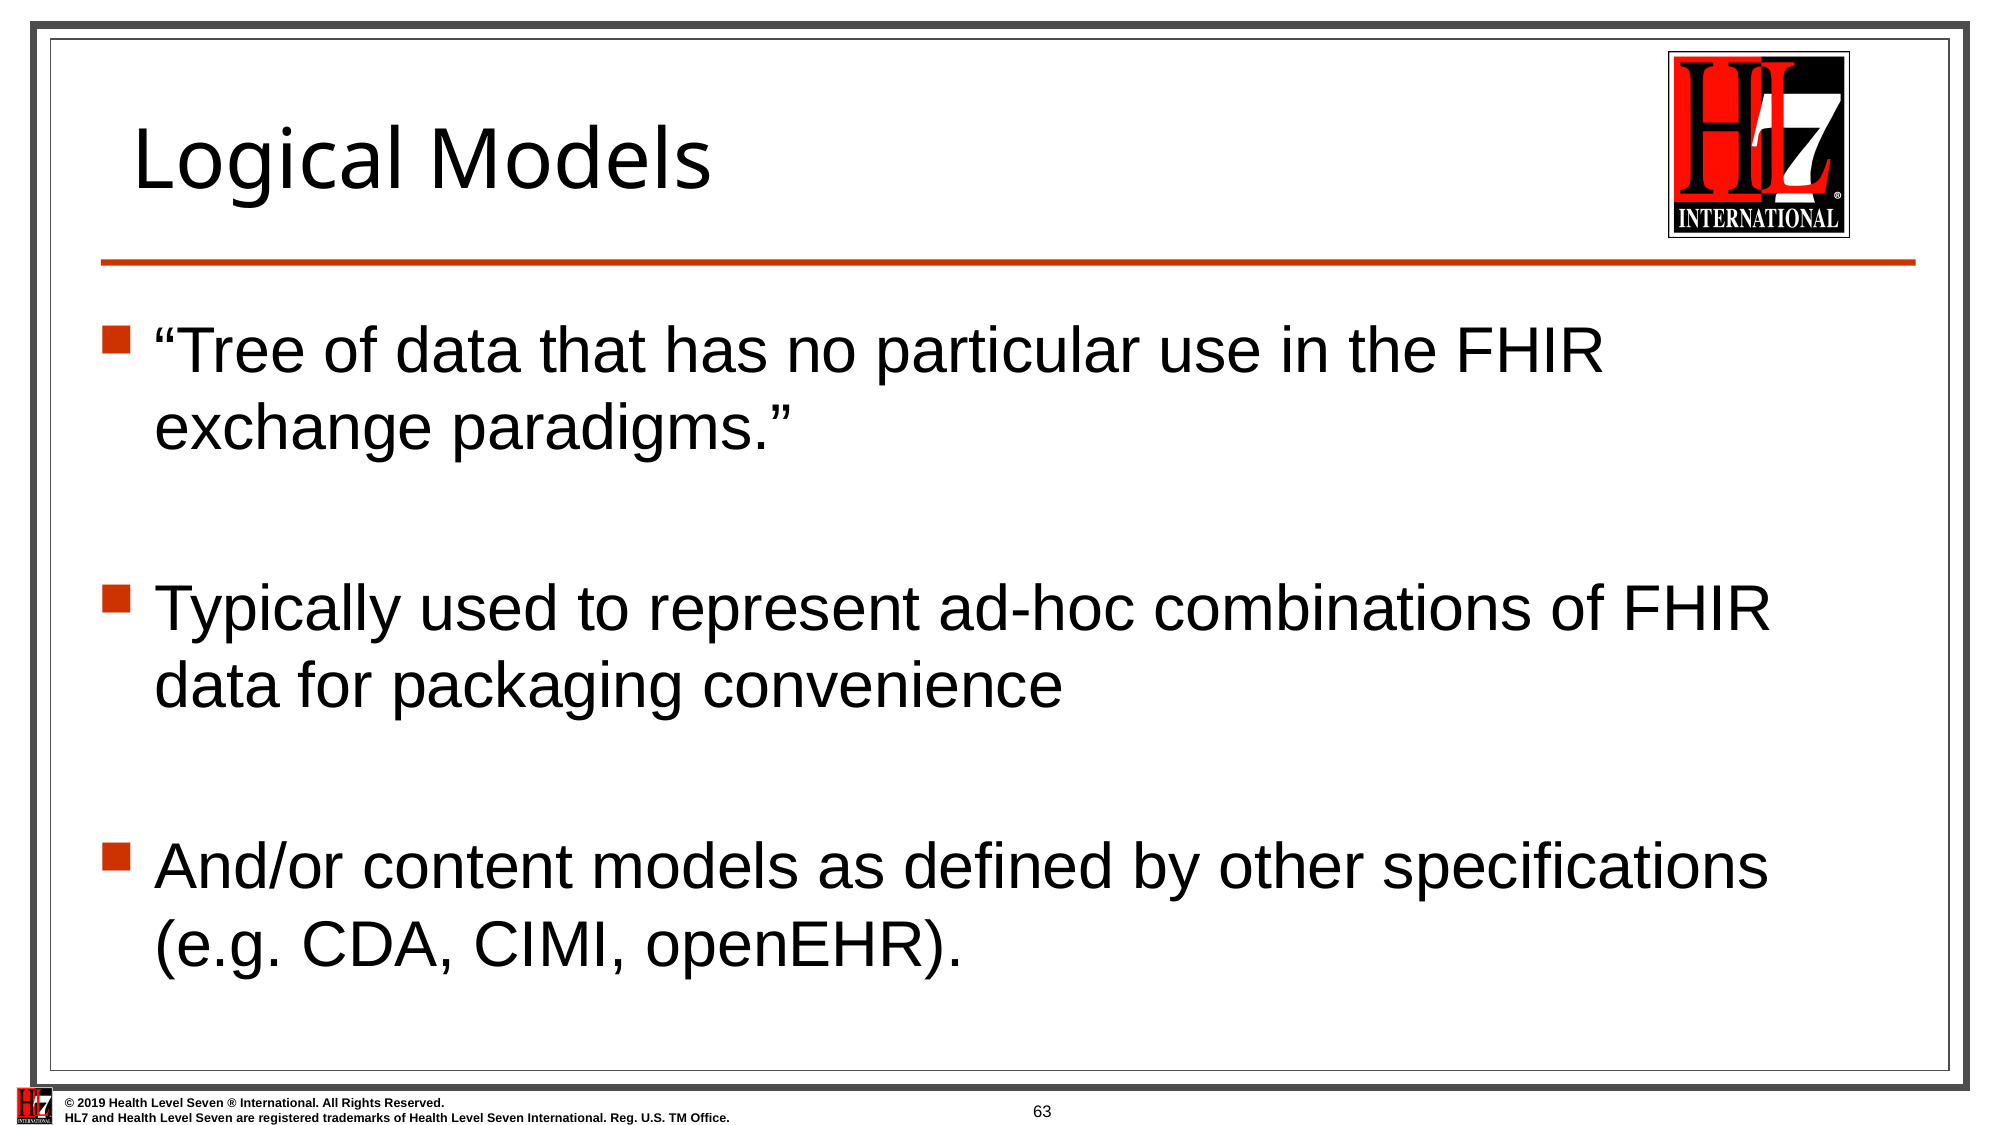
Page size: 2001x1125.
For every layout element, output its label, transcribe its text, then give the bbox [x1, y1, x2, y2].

list “Tree of data that has no particular use in the FHIR exchange paradigms.” Typically used to represent ad-hoc combinations of FHIR data for packaging convenience And/or content models as defined by other specifications (e.g. CDA, CIMI, openEHR). [83, 299, 1917, 1026]
picture [16, 1087, 53, 1125]
title Logical Models [116, 77, 1901, 213]
picture [1668, 51, 1850, 77]
slide_number 63 [949, 1071, 1067, 1125]
picture [1668, 213, 1850, 238]
